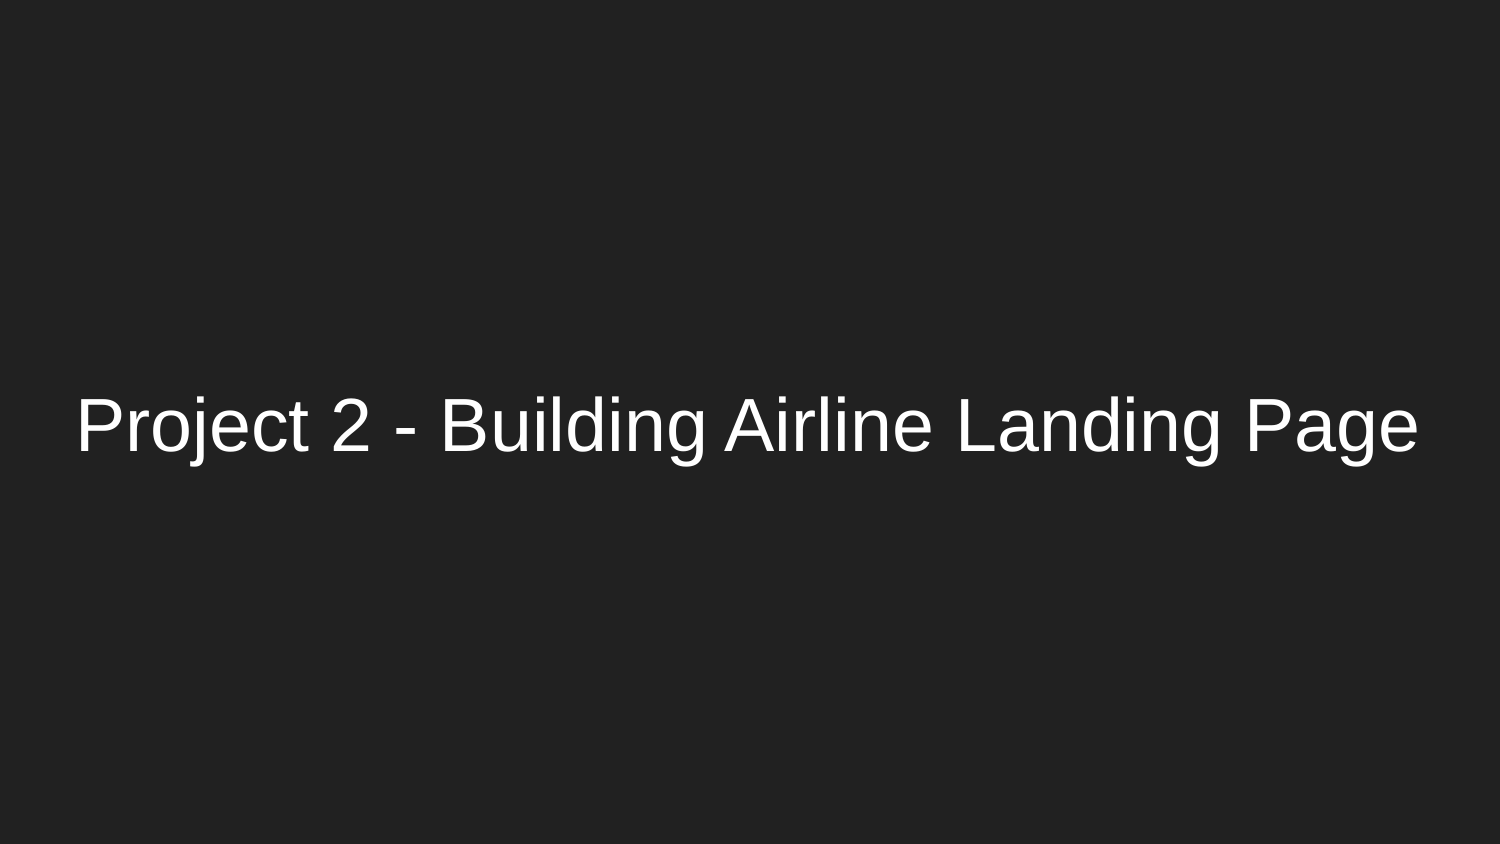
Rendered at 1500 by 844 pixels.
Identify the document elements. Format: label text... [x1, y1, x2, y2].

title Project 2 - Building Airline Landing Page [60, 360, 1458, 455]
